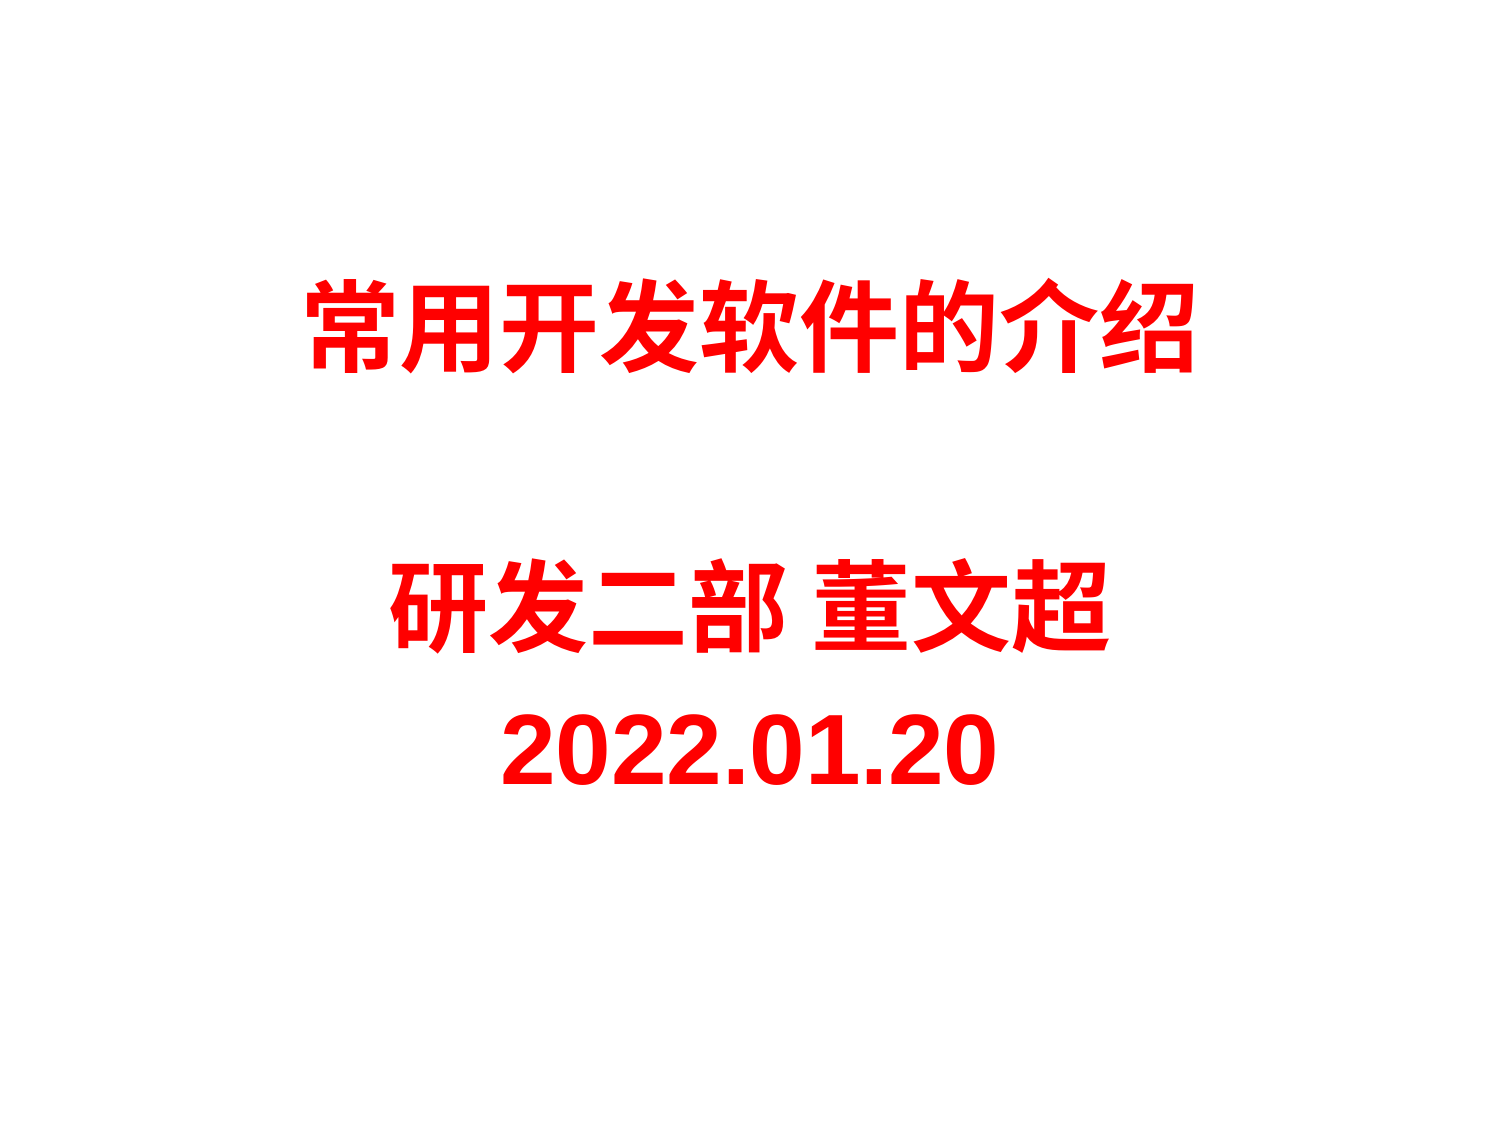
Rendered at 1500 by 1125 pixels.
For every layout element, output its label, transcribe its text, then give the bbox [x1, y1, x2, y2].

subtitle 常用开发软件的介绍 研发二部 董文超 2022.01.20 [225, 117, 1275, 925]
